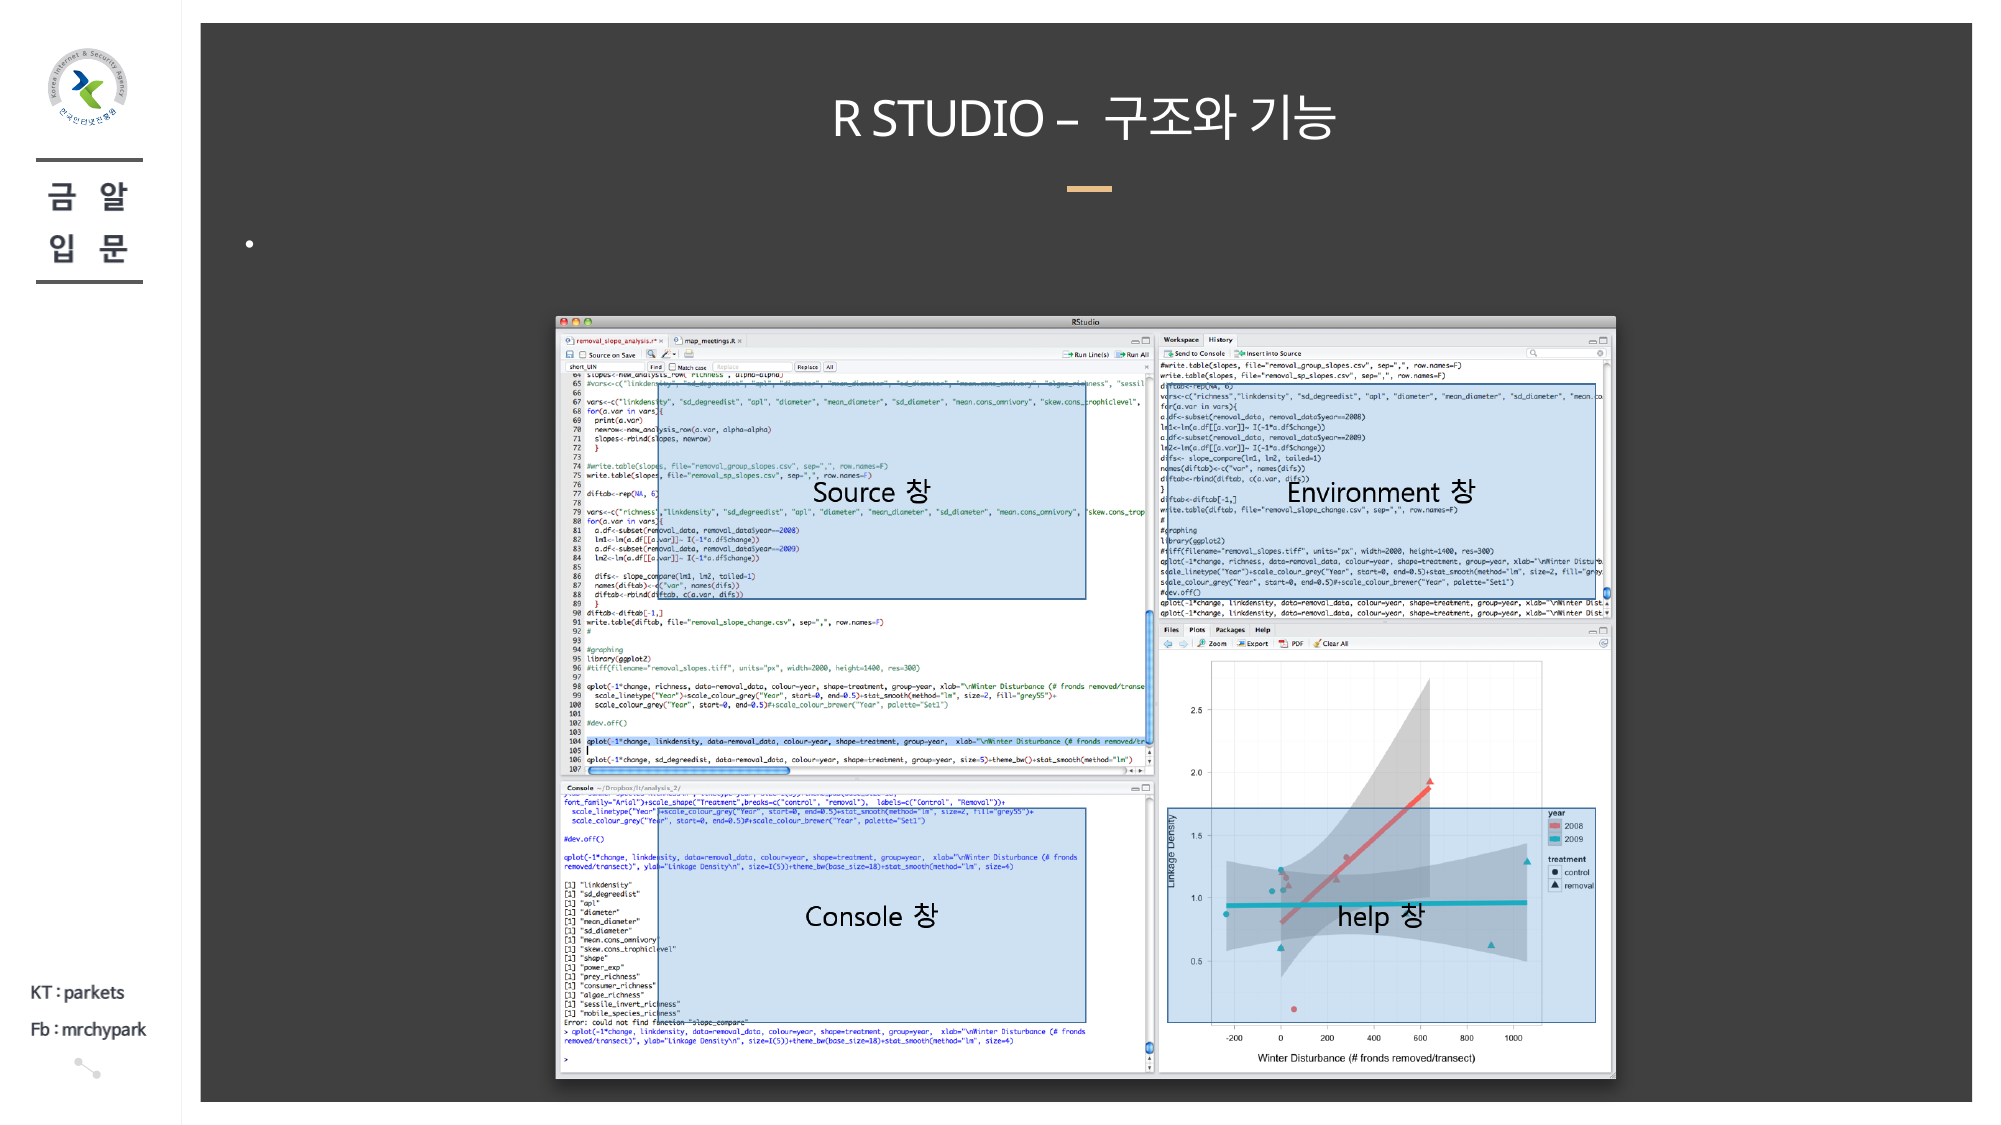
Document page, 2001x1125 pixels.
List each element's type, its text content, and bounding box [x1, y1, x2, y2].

list 4개의 창으로 구성된 R studi는 R 코드를 작성하고 수행하는데 필요한 기능이 모두 유기적으로 준비되어 있습니다. [229, 208, 1989, 283]
picture [44, 43, 131, 130]
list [532, 301, 1639, 1110]
title R STUDIO – 구조와 기능 [181, 80, 1989, 161]
picture [15, 160, 161, 1047]
